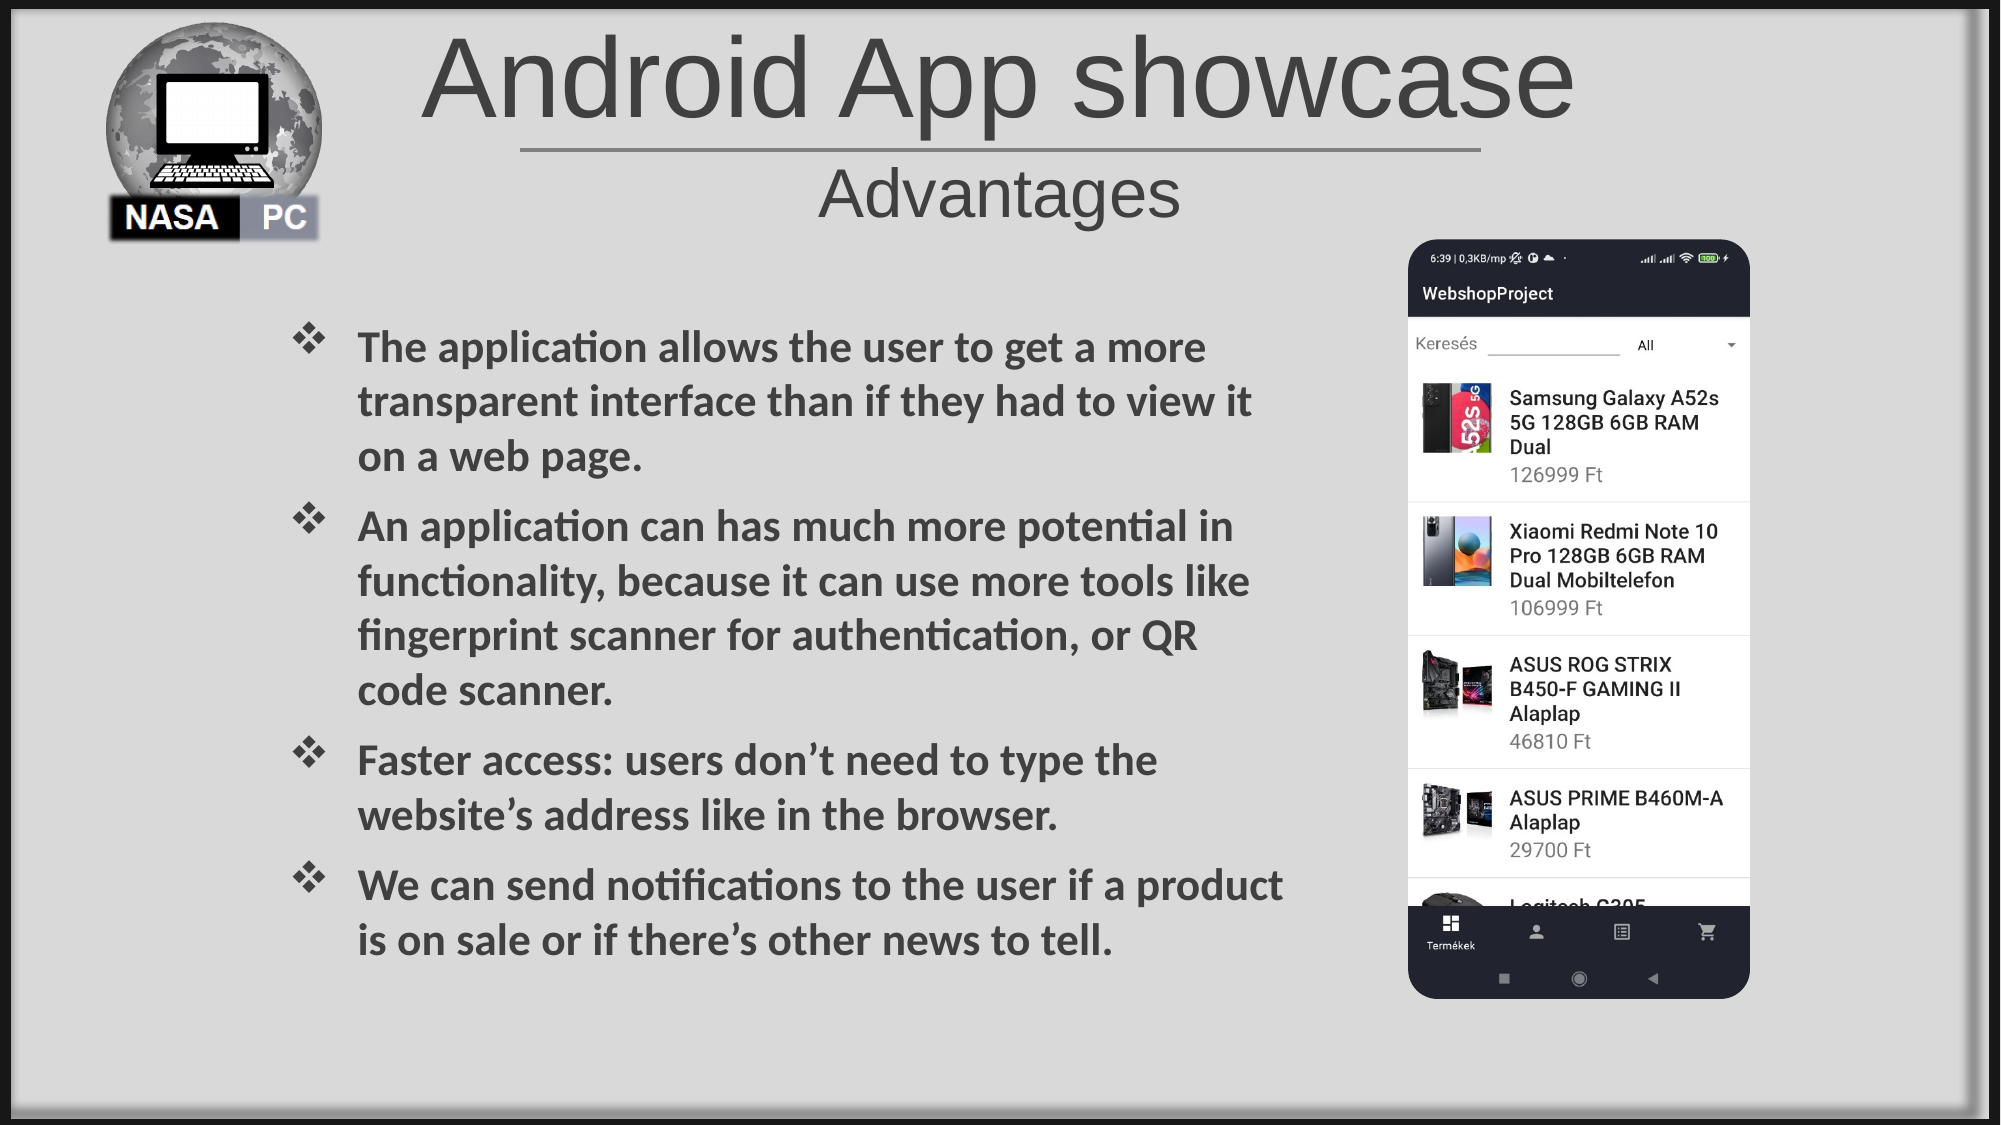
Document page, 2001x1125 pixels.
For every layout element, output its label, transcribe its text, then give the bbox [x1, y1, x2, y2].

title Android App showcase [249, 11, 1750, 150]
text_box Advantages [313, 149, 1618, 240]
text_box The application allows the user to get a more transparent interface than if they had to view it on a web page. An application can has much more potential in functionality, because it can use more tools like fingerprint scanner for authentication, or QR code scanner. Faster access: users don’t need to type the website’s address like in the browser. We can send notifications to the user if a product is on sale or if there’s other news to tell. [273, 309, 1304, 975]
picture [106, 22, 313, 238]
picture [1408, 239, 1750, 999]
